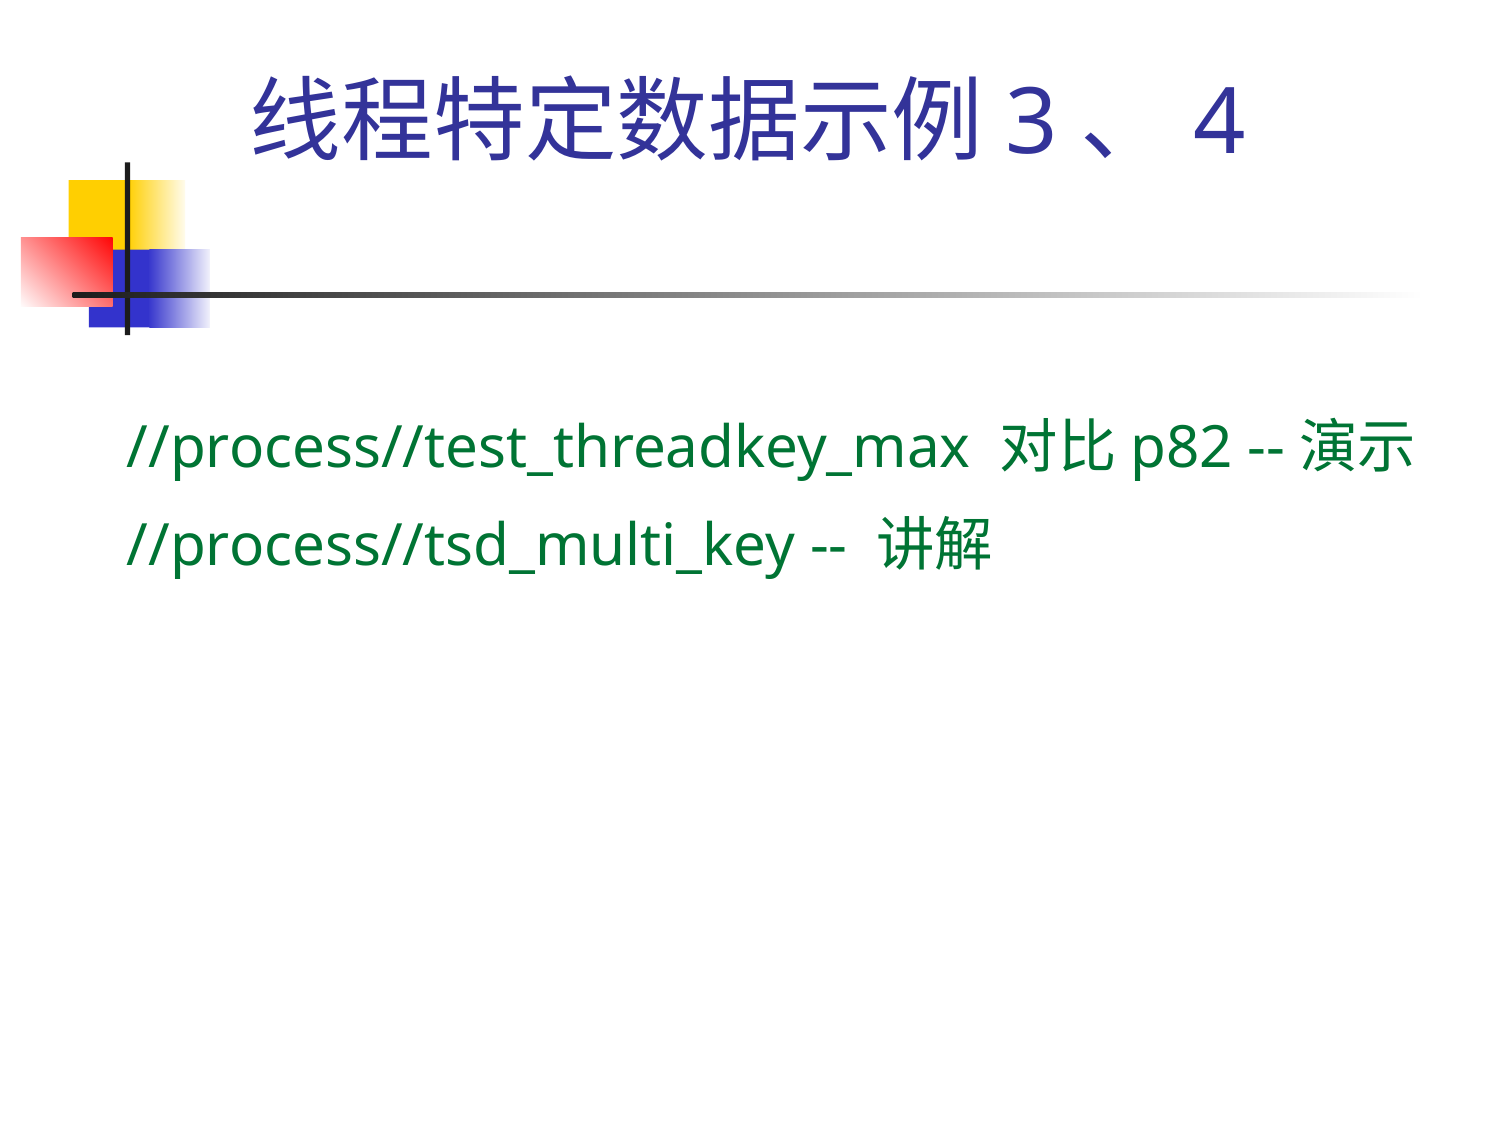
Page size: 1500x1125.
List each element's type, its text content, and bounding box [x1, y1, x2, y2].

text_box //process//test_threadkey_max 对比p82 --演示 //process//tsd_multi_key -- 讲解 [112, 373, 1447, 585]
title 线程特定数据示例3、4 [135, 54, 1361, 180]
